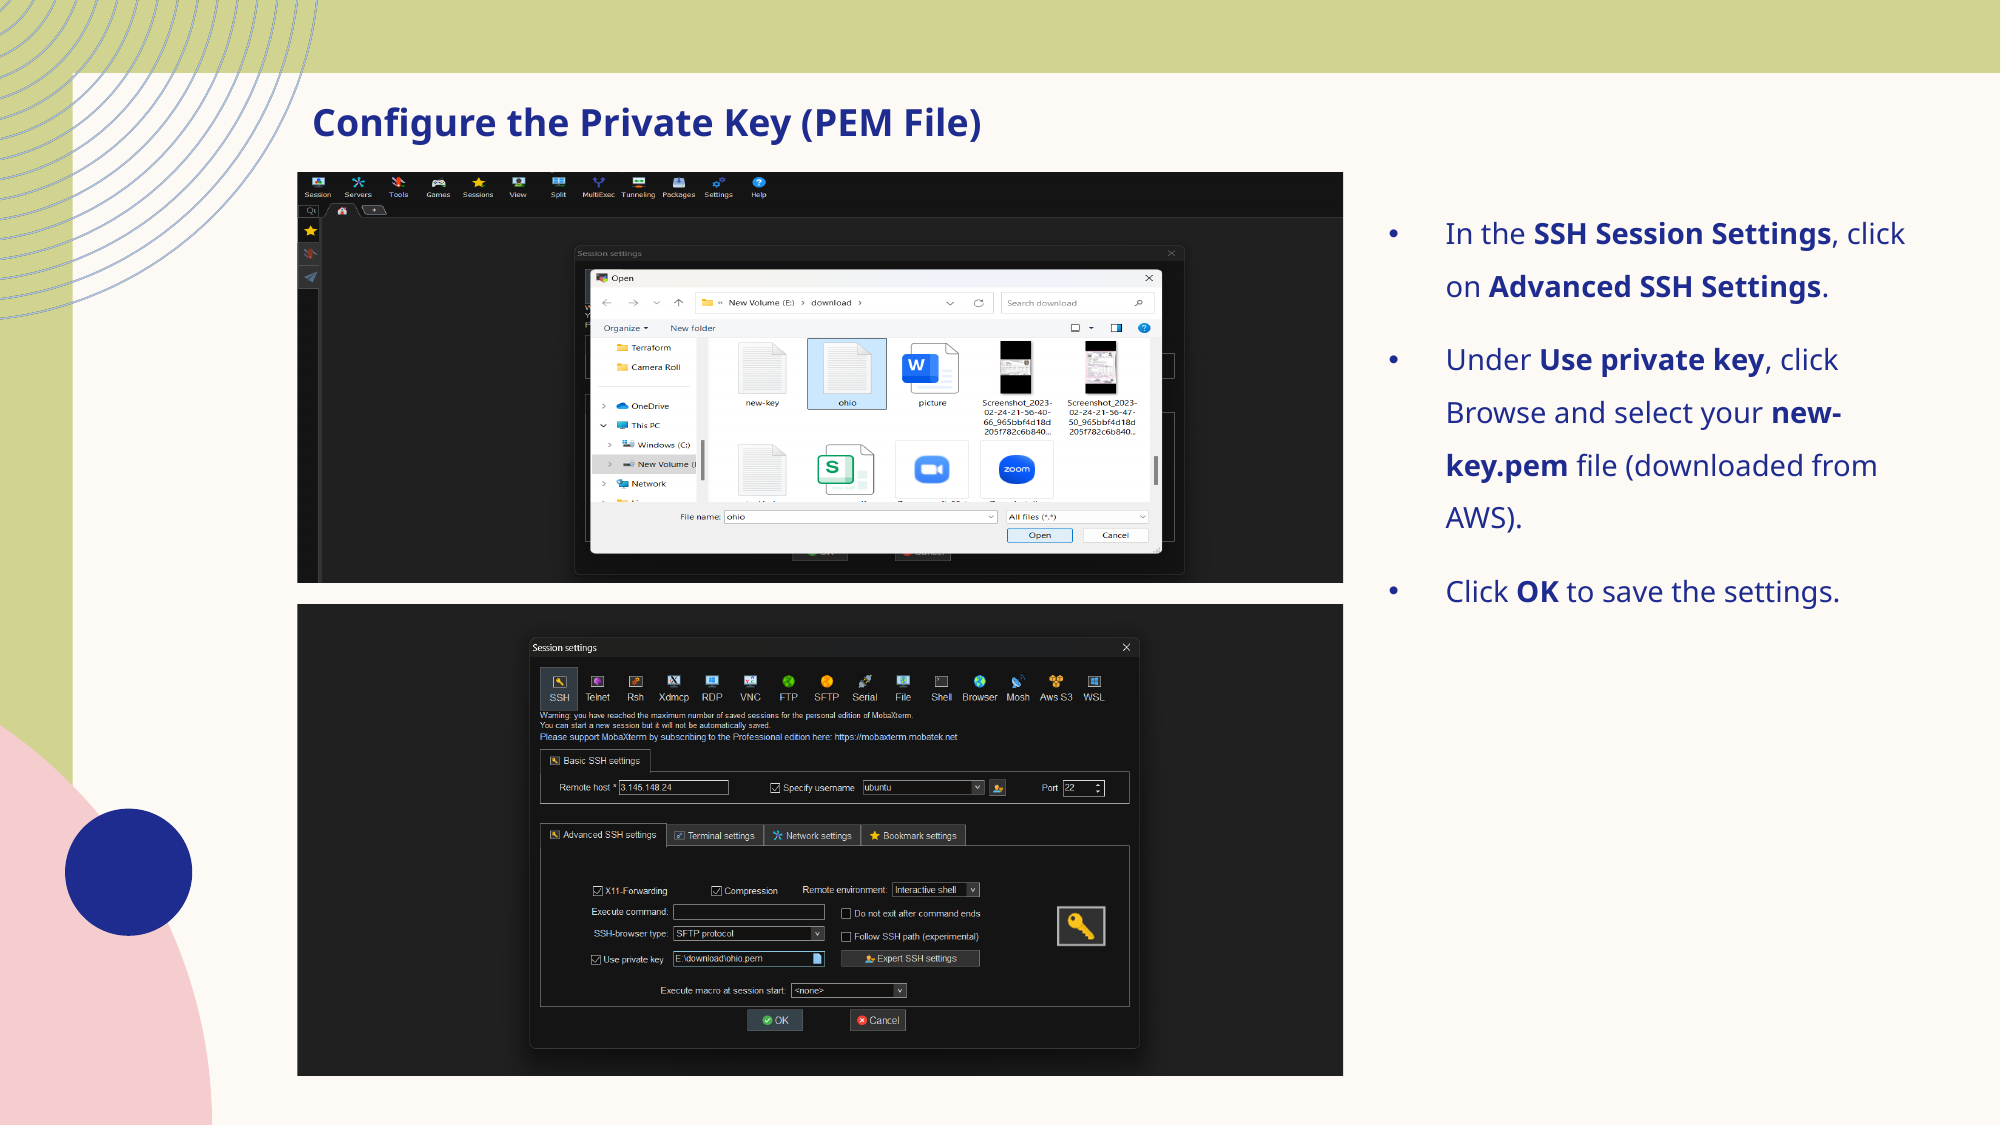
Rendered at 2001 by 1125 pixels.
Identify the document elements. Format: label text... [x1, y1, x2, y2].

picture [297, 604, 1344, 1076]
list In the SSH Session Settings, click on Advanced SSH Settings. Under Use private key, click Browse and select your new-key.pem file (downloaded from AWS). Click OK to save the settings. [1373, 197, 1937, 698]
picture [0, 0, 2001, 785]
text_box Configure the Private Key (PEM File) [297, 91, 1298, 152]
